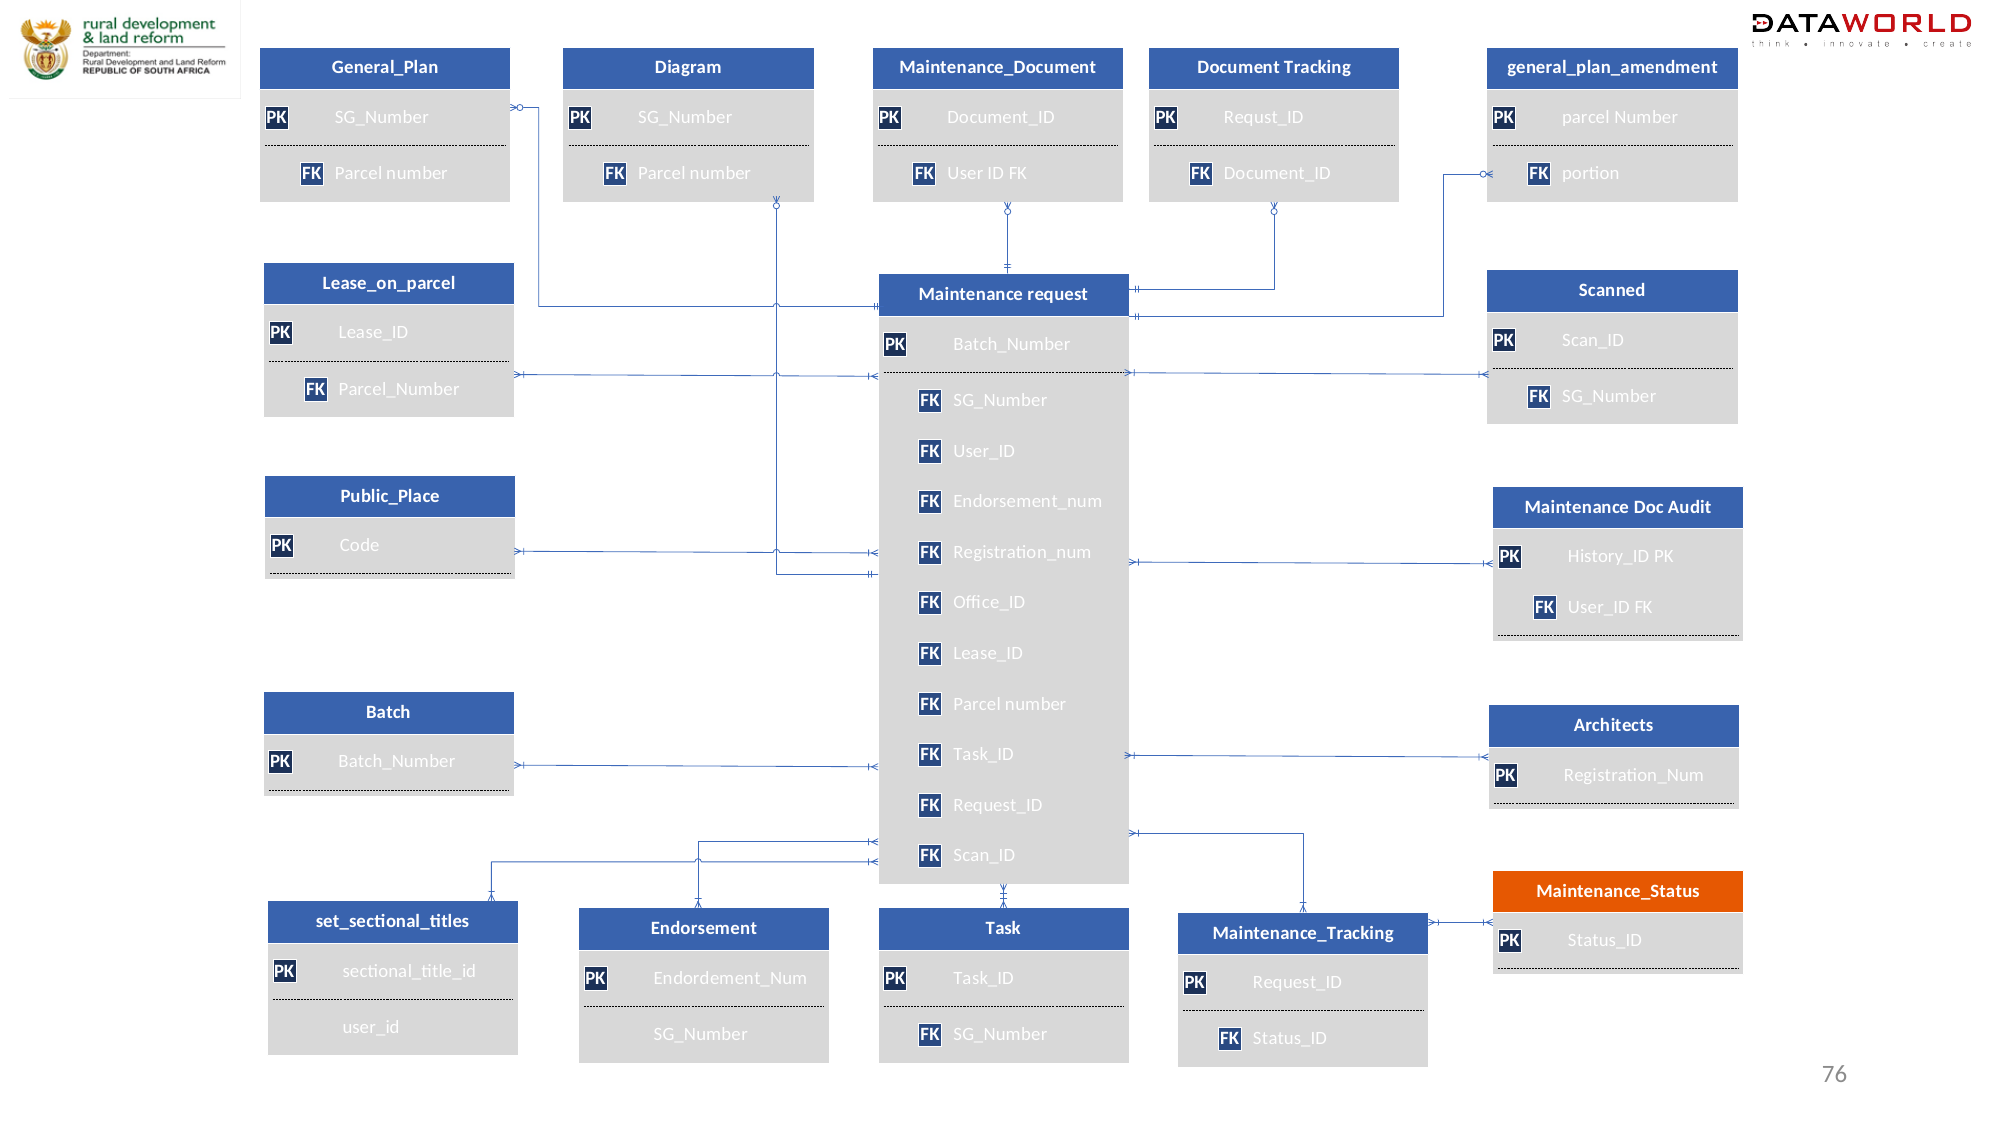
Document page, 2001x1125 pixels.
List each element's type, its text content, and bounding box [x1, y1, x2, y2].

picture [9, 0, 242, 100]
picture [1751, 14, 1972, 49]
slide_number 76 [1412, 1042, 1863, 1103]
picture [255, 44, 1745, 1068]
